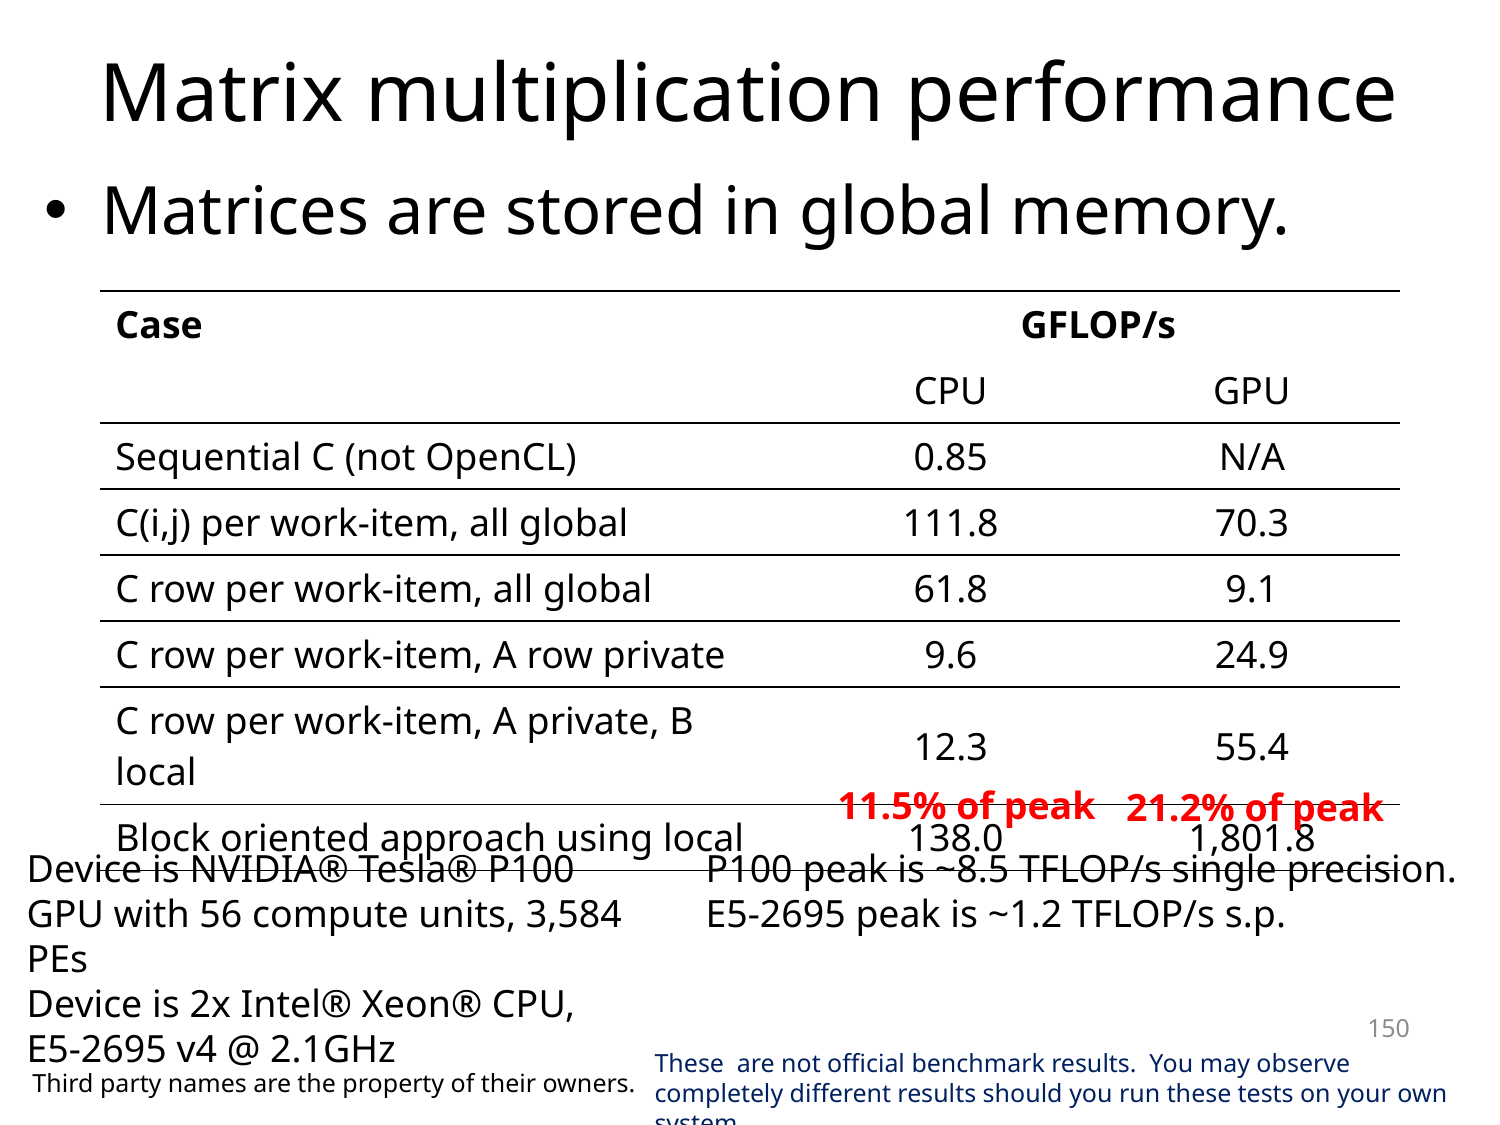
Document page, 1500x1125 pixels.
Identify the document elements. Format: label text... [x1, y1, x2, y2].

list Matrices are stored in global memory. [29, 160, 1471, 296]
title Matrix multiplication performance [75, 0, 1425, 160]
table_cell C(i,j) per work-item, all global [100, 490, 797, 554]
table_cell C row per work-item, A private, B local [100, 688, 797, 804]
table_header Case [100, 292, 797, 422]
table_cell 24.9 [1104, 622, 1400, 686]
text_box Third party names are the property of their owners. [17, 1078, 639, 1125]
table_cell 61.8 [797, 556, 1104, 620]
table_cell C row per work-item, A row private [100, 622, 797, 686]
text_box 11.5% of peak [822, 775, 1111, 835]
table_cell 138.0 [797, 805, 1104, 838]
text_box Device is NVIDIA® Tesla® P100 GPU with 56 compute units, 3,584 PEs Device is 2x Intel® Xeon® CPU, E5-2695 v4 @ 2.1GHz [11, 838, 644, 1078]
table_cell 70.3 [1104, 490, 1400, 554]
table_cell 9.6 [797, 622, 1104, 686]
slide_number 150 [1074, 999, 1425, 1060]
text_box 21.2% of peak [1111, 776, 1400, 837]
table_cell 0.85 [797, 424, 1104, 488]
table_header GFLOP/s [797, 292, 1400, 357]
table_cell Sequential C (not OpenCL) [100, 424, 797, 488]
table_cell 111.8 [797, 490, 1104, 554]
table_cell N/A [1104, 424, 1400, 488]
table_cell 12.3 [797, 688, 1104, 804]
table_cell 9.1 [1104, 556, 1400, 620]
text_box These are not official benchmark results. You may observe completely different results should you run these tests on your own system. [639, 1039, 1496, 1125]
table_cell C row per work-item, all global [100, 556, 797, 620]
table_cell GPU [1104, 357, 1400, 422]
table_cell 55.4 [1104, 688, 1400, 776]
text_box P100 peak is ~8.5 TFLOP/s single precision. E5-2695 peak is ~1.2 TFLOP/s s.p. [690, 838, 1493, 943]
table_cell Block oriented approach using local [100, 805, 797, 870]
table_cell CPU [797, 357, 1104, 422]
